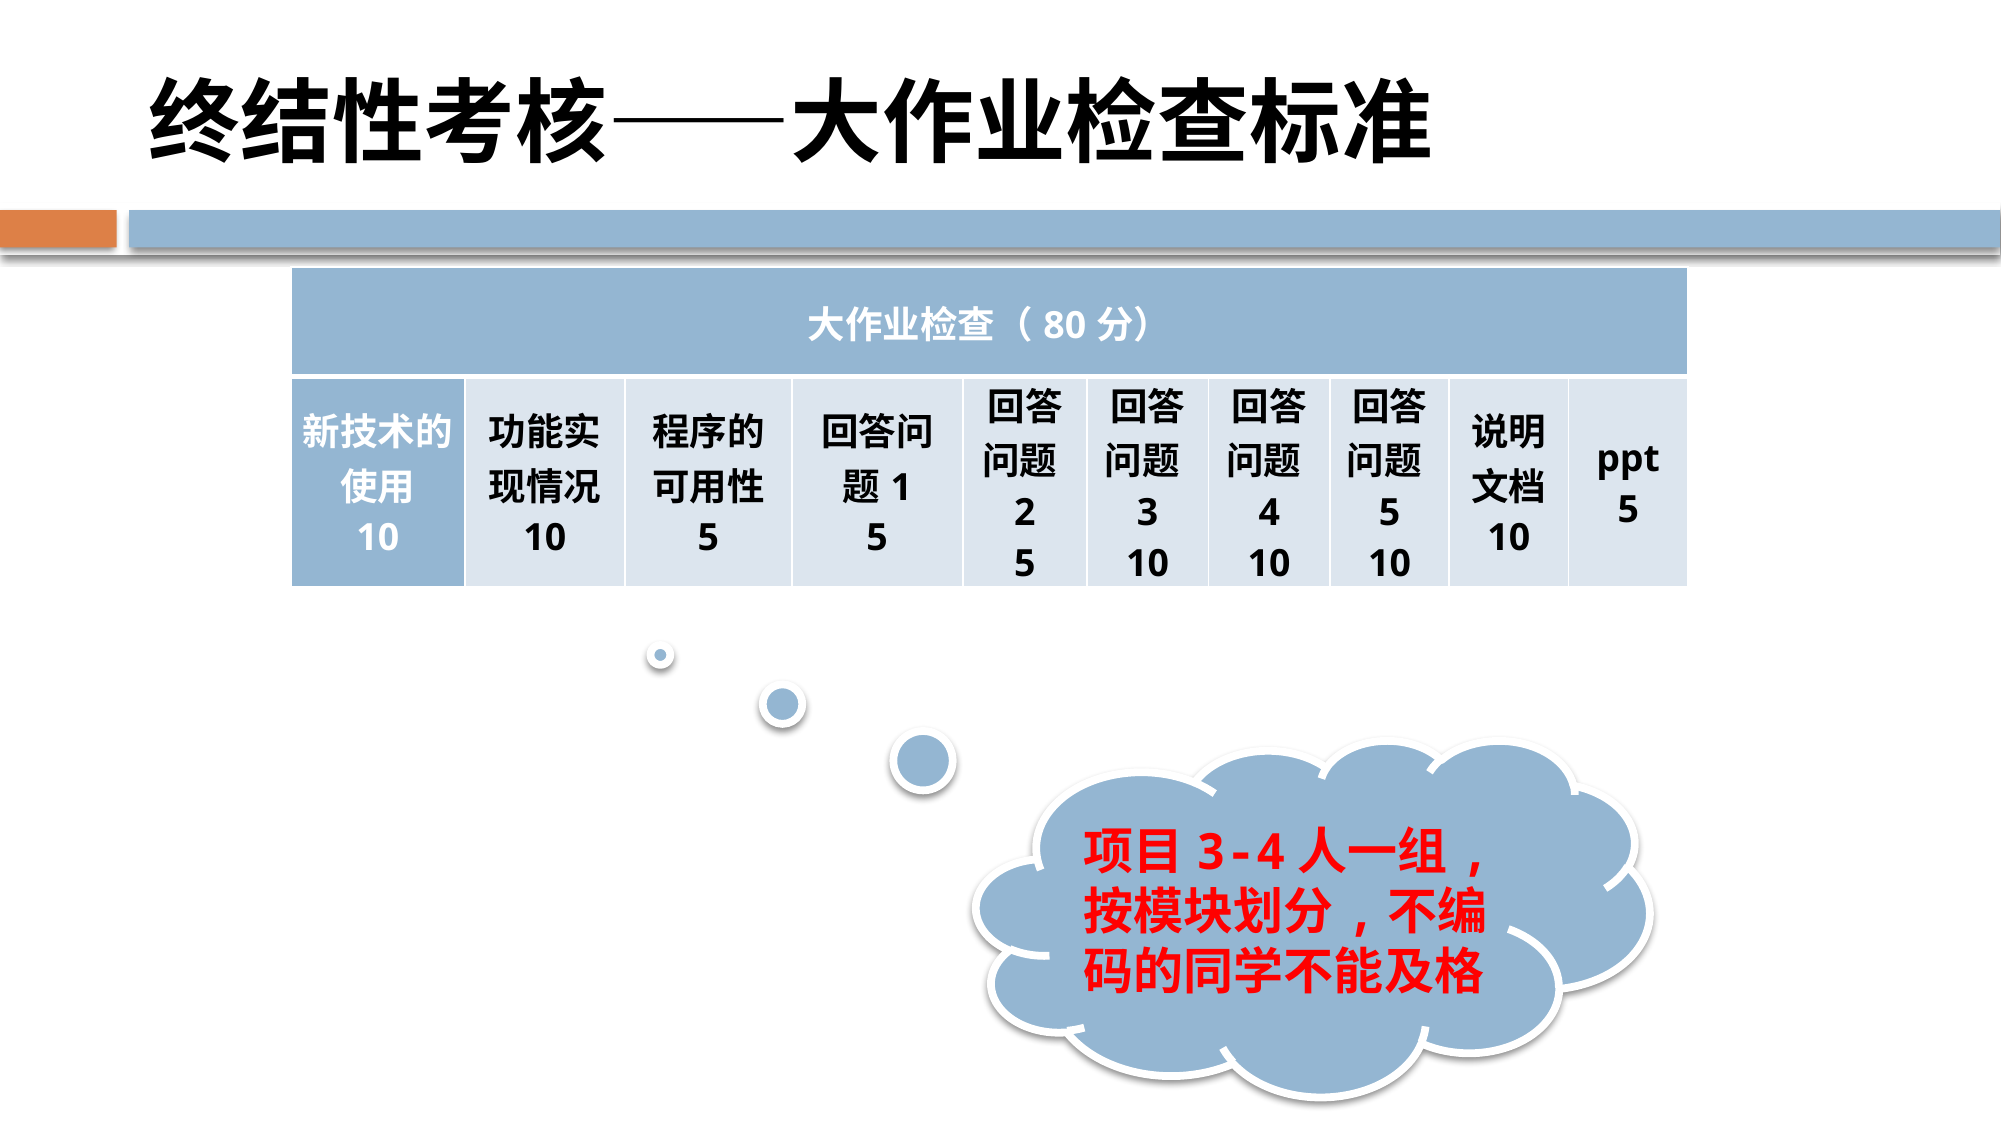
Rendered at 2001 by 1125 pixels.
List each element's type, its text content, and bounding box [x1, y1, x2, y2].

table_cell 程序的可用性 5 [626, 379, 791, 586]
text_box 项目3-4人一组,按模块划分,不编码的同学不能及格 [971, 736, 1654, 1102]
table_cell 回答问题2 5 [964, 379, 1086, 586]
table_cell 回答问题4 10 [1209, 379, 1329, 586]
text_box 项目3-4人一组,按模块划分,不编码的同学不能及格 [889, 727, 957, 795]
table_cell 新技术的使用 10 [292, 379, 464, 586]
table_cell 回答问题5 10 [1331, 379, 1448, 586]
table_cell ppt 5 [1569, 379, 1687, 586]
table_cell 说明文档 10 [1450, 379, 1568, 586]
text_box 项目3-4人一组,按模块划分,不编码的同学不能及格 [646, 641, 675, 669]
table_cell 功能实现情况 10 [466, 379, 624, 586]
text_box 项目3-4人一组,按模块划分,不编码的同学不能及格 [758, 680, 807, 728]
table_cell 回答问题1 5 [793, 379, 962, 586]
title 终结性考核——大作业检查标准 [133, 37, 1918, 200]
table_header 大作业检查（80分） [292, 268, 1687, 374]
table_cell 回答问题3 10 [1088, 379, 1208, 586]
